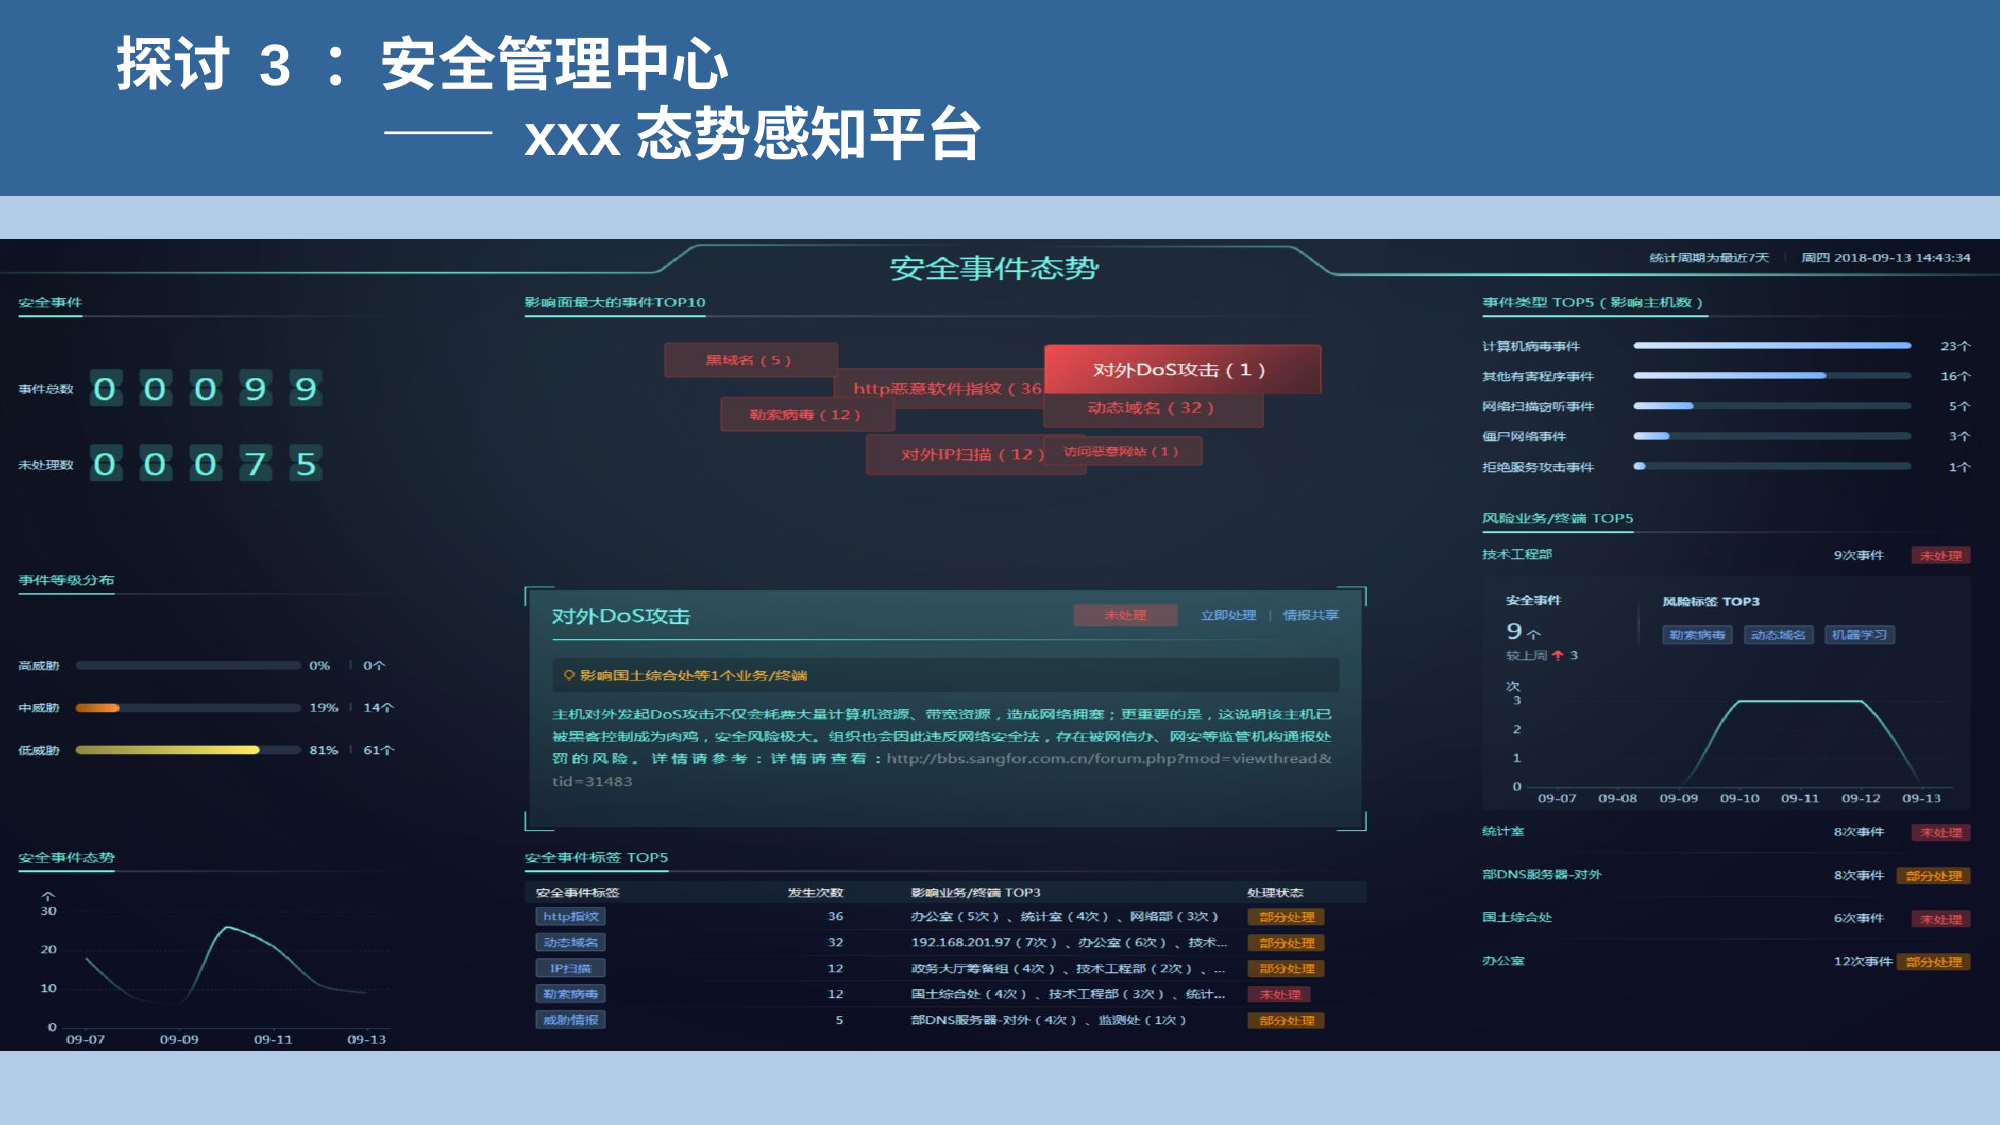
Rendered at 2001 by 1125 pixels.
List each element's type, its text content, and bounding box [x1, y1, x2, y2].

text_box [0, 195, 2000, 239]
text_box [0, 0, 2000, 195]
text_box [0, 1051, 2000, 1125]
text_box 探讨 3 ：安全管理中心 —— xxx态势感知平台 [100, 19, 1806, 175]
picture [0, 239, 2000, 1051]
